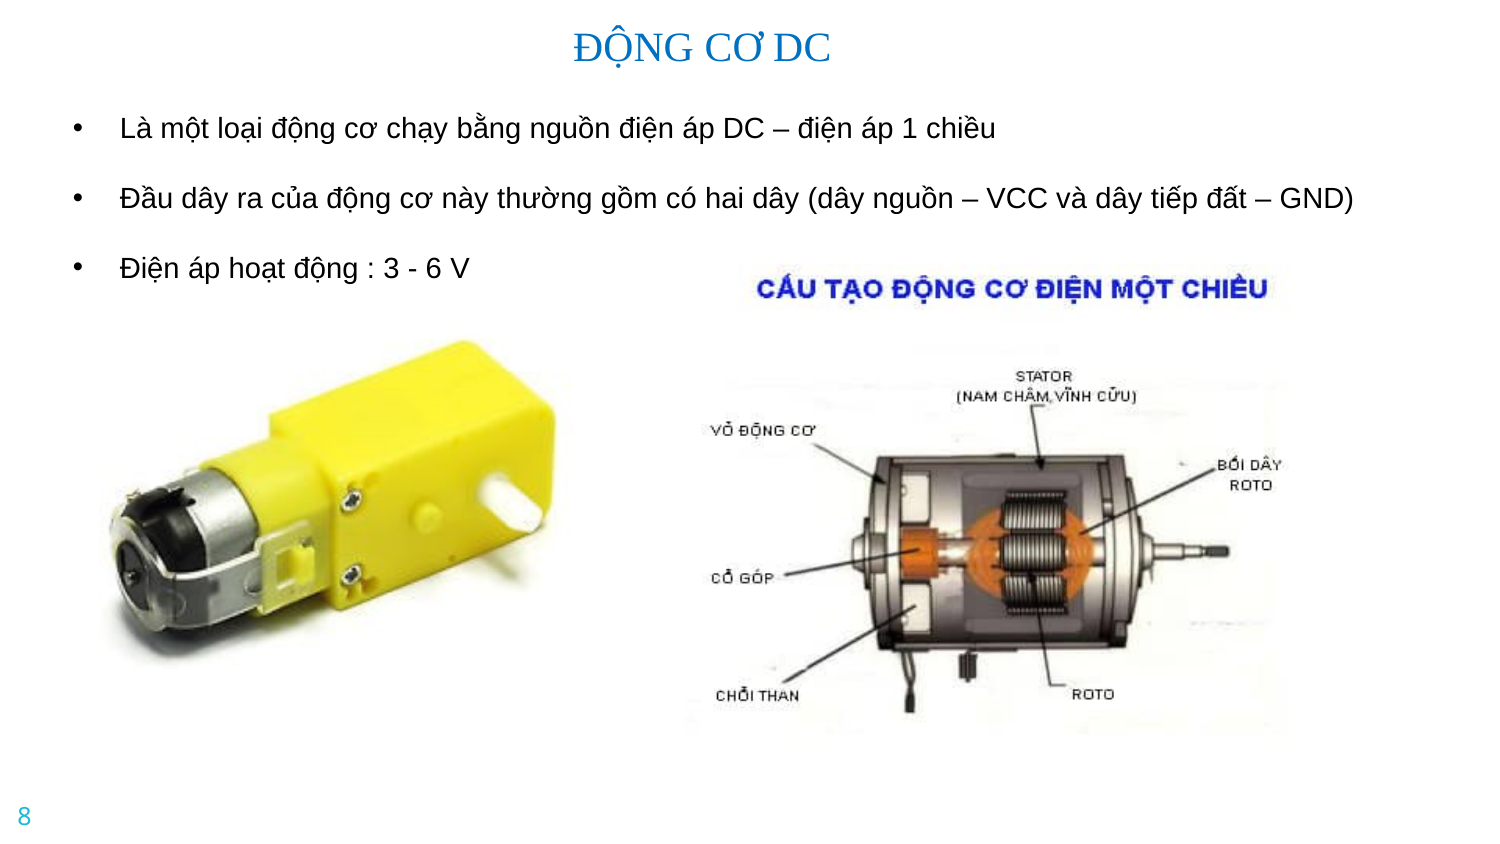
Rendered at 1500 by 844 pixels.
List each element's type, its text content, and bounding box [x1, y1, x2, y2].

slide_number 8 [2, 785, 93, 844]
picture [46, 314, 608, 677]
text_box Là một loại động cơ chạy bằng nguồn điện áp DC – điện áp 1 chiều Đầu dây ra của động cơ này thường gồm có hai dây (dây nguồn – VCC và dây tiếp đất – GND) Điện áp hoạt động : 3 - 6 V [58, 102, 1418, 397]
text_box ĐỘNG CƠ DC [558, 0, 1500, 112]
picture [682, 263, 1342, 767]
